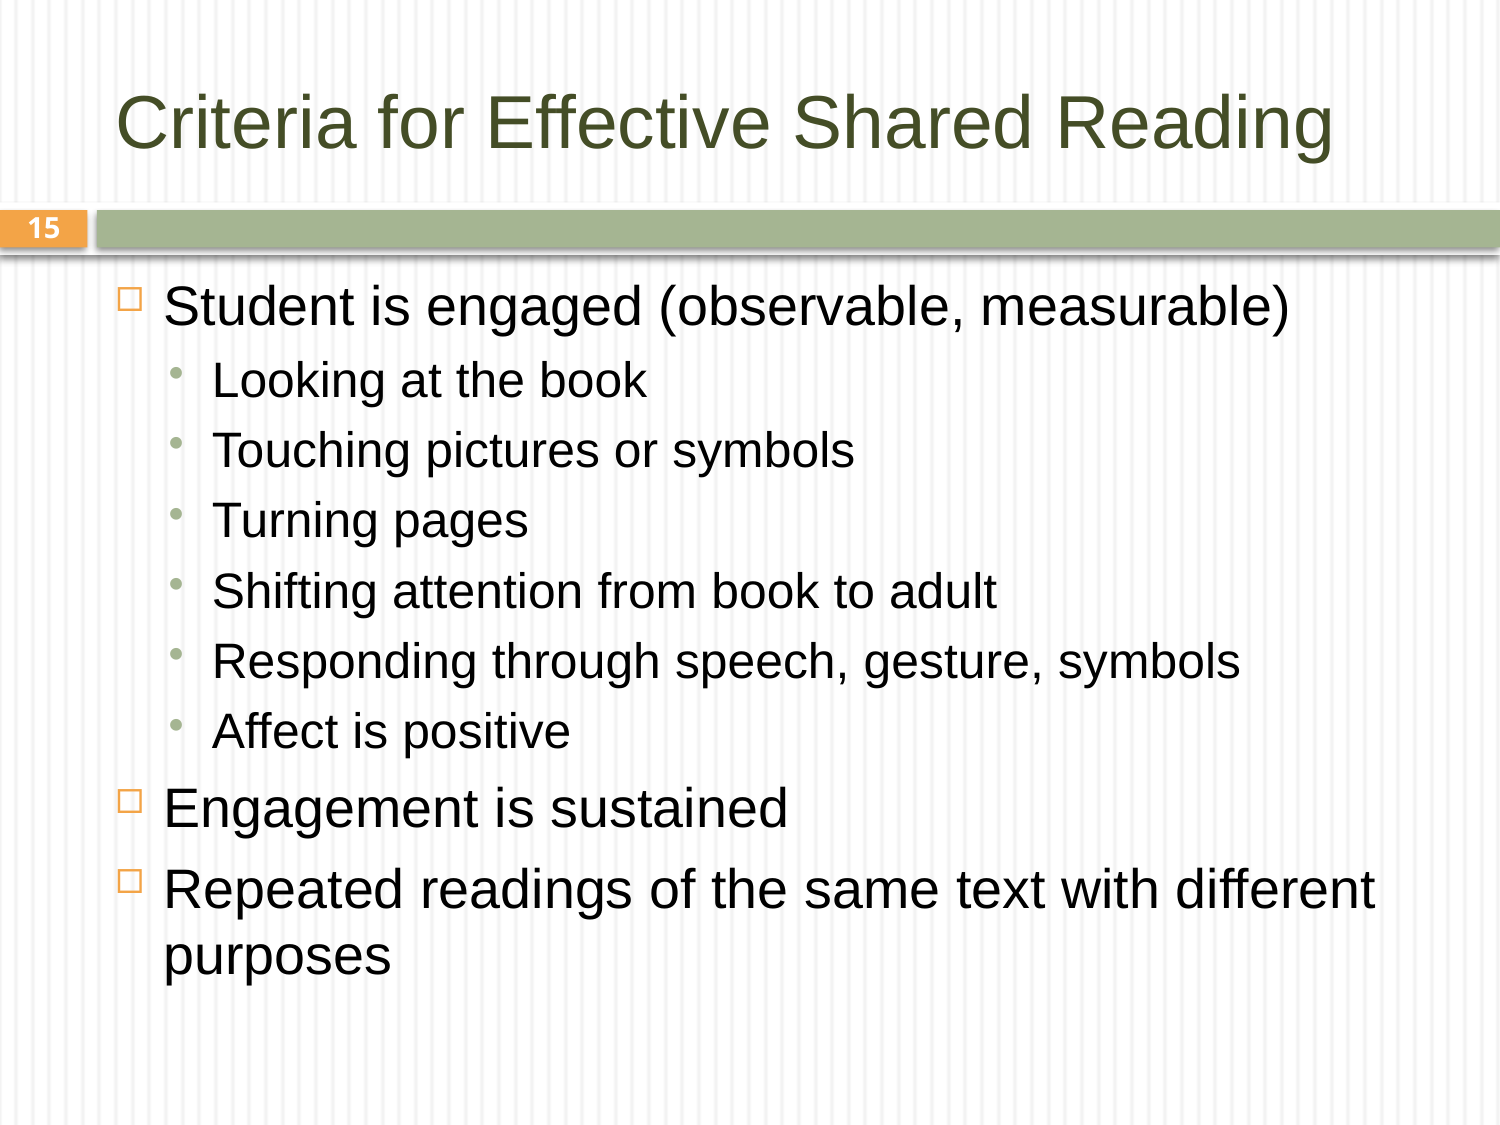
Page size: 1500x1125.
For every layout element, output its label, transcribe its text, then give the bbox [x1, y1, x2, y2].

list Student is engaged (observable, measurable) Looking at the book Touching pictures or symbols Turning pages Shifting attention from book to adult Responding through speech, gesture, symbols Affect is positive Engagement is sustained Repeated readings of the same text with different purposes [100, 262, 1438, 1000]
title Criteria for Effective Shared Reading [100, 37, 1438, 200]
slide_number 15 [0, 208, 88, 249]
